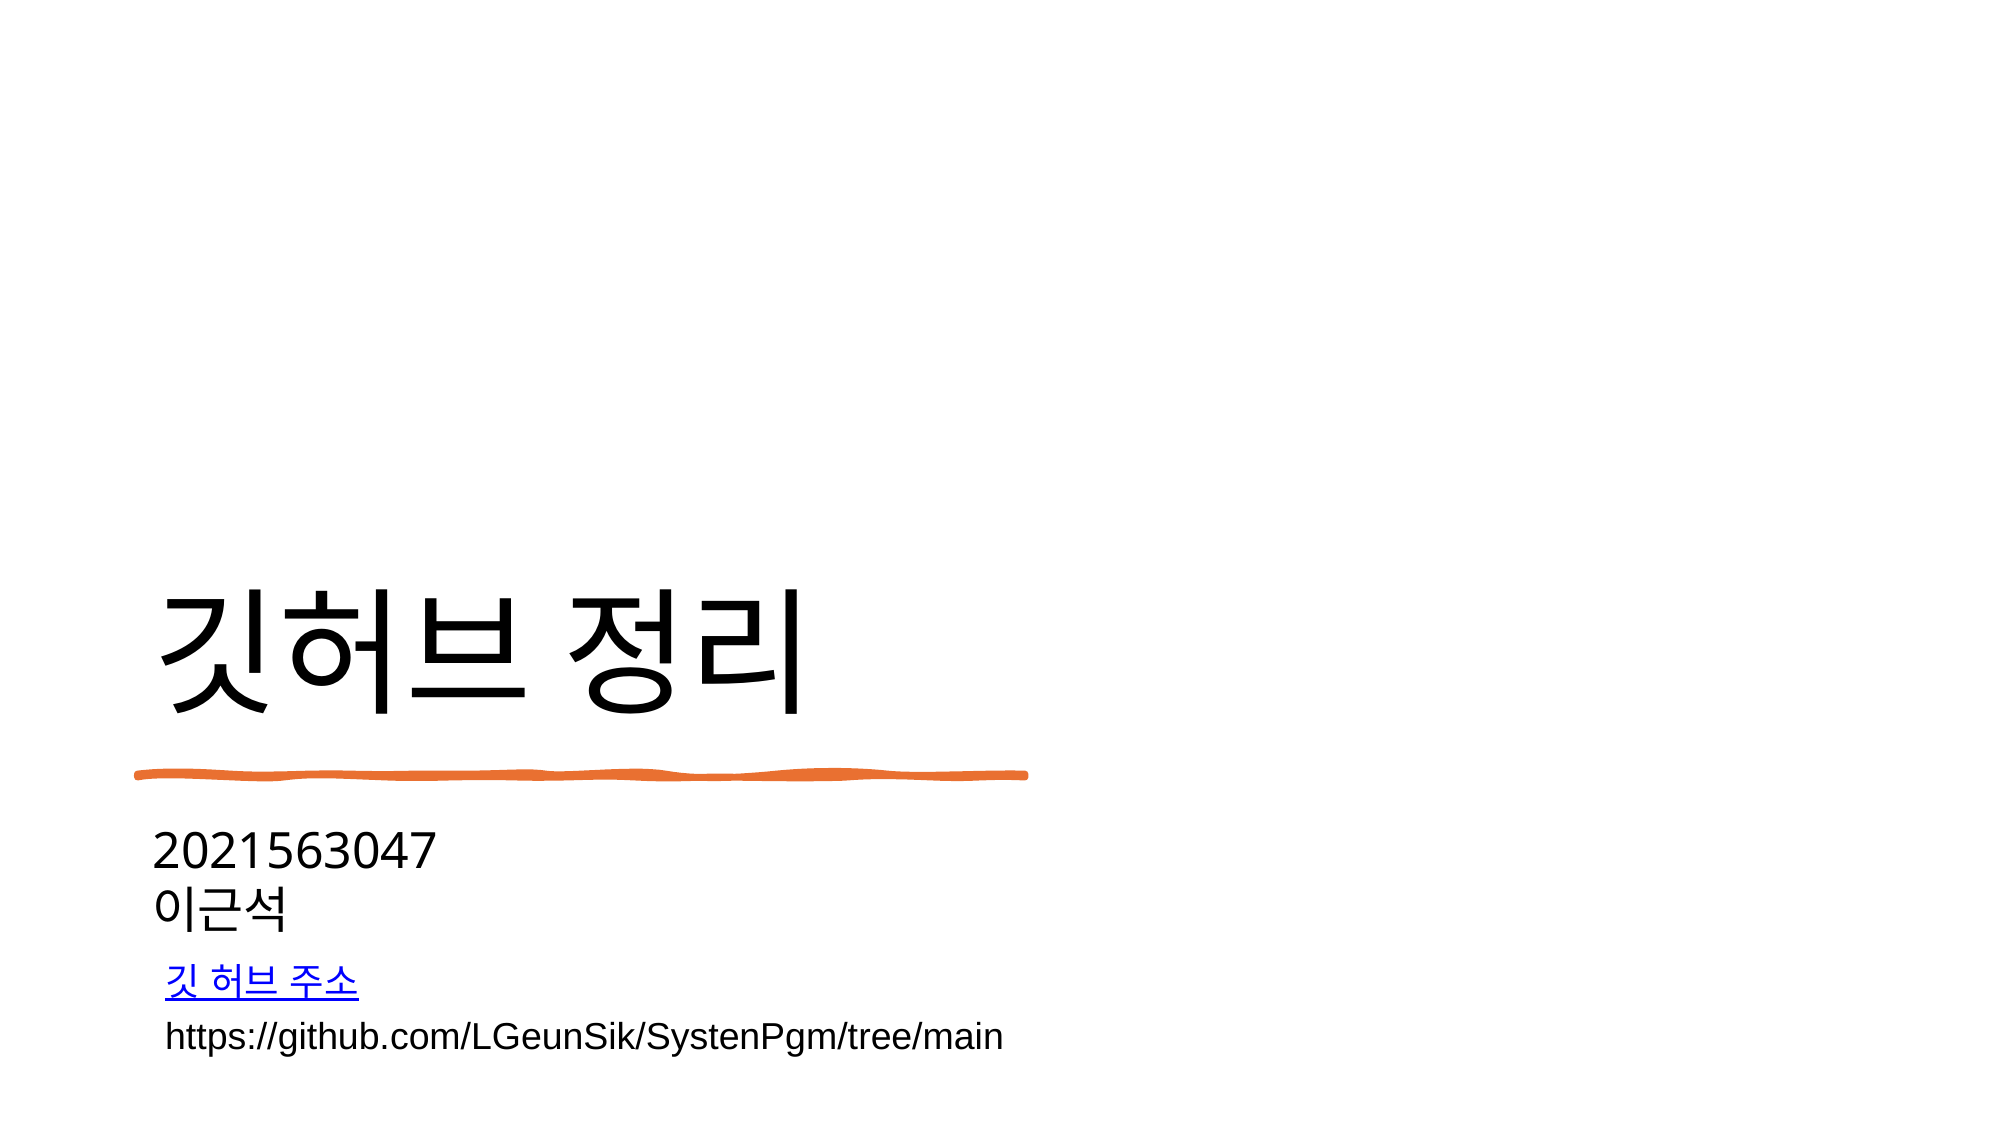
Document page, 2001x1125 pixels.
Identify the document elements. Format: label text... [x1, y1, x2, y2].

text_box 깃 허브 주소 https://github.com/LGeunSik/SystenPgm/tree/main [150, 950, 1088, 1064]
text_box 깃허브 정리 [150, 564, 891, 732]
text_box 2021563047 이근석 [150, 816, 599, 939]
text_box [133, 767, 1029, 782]
